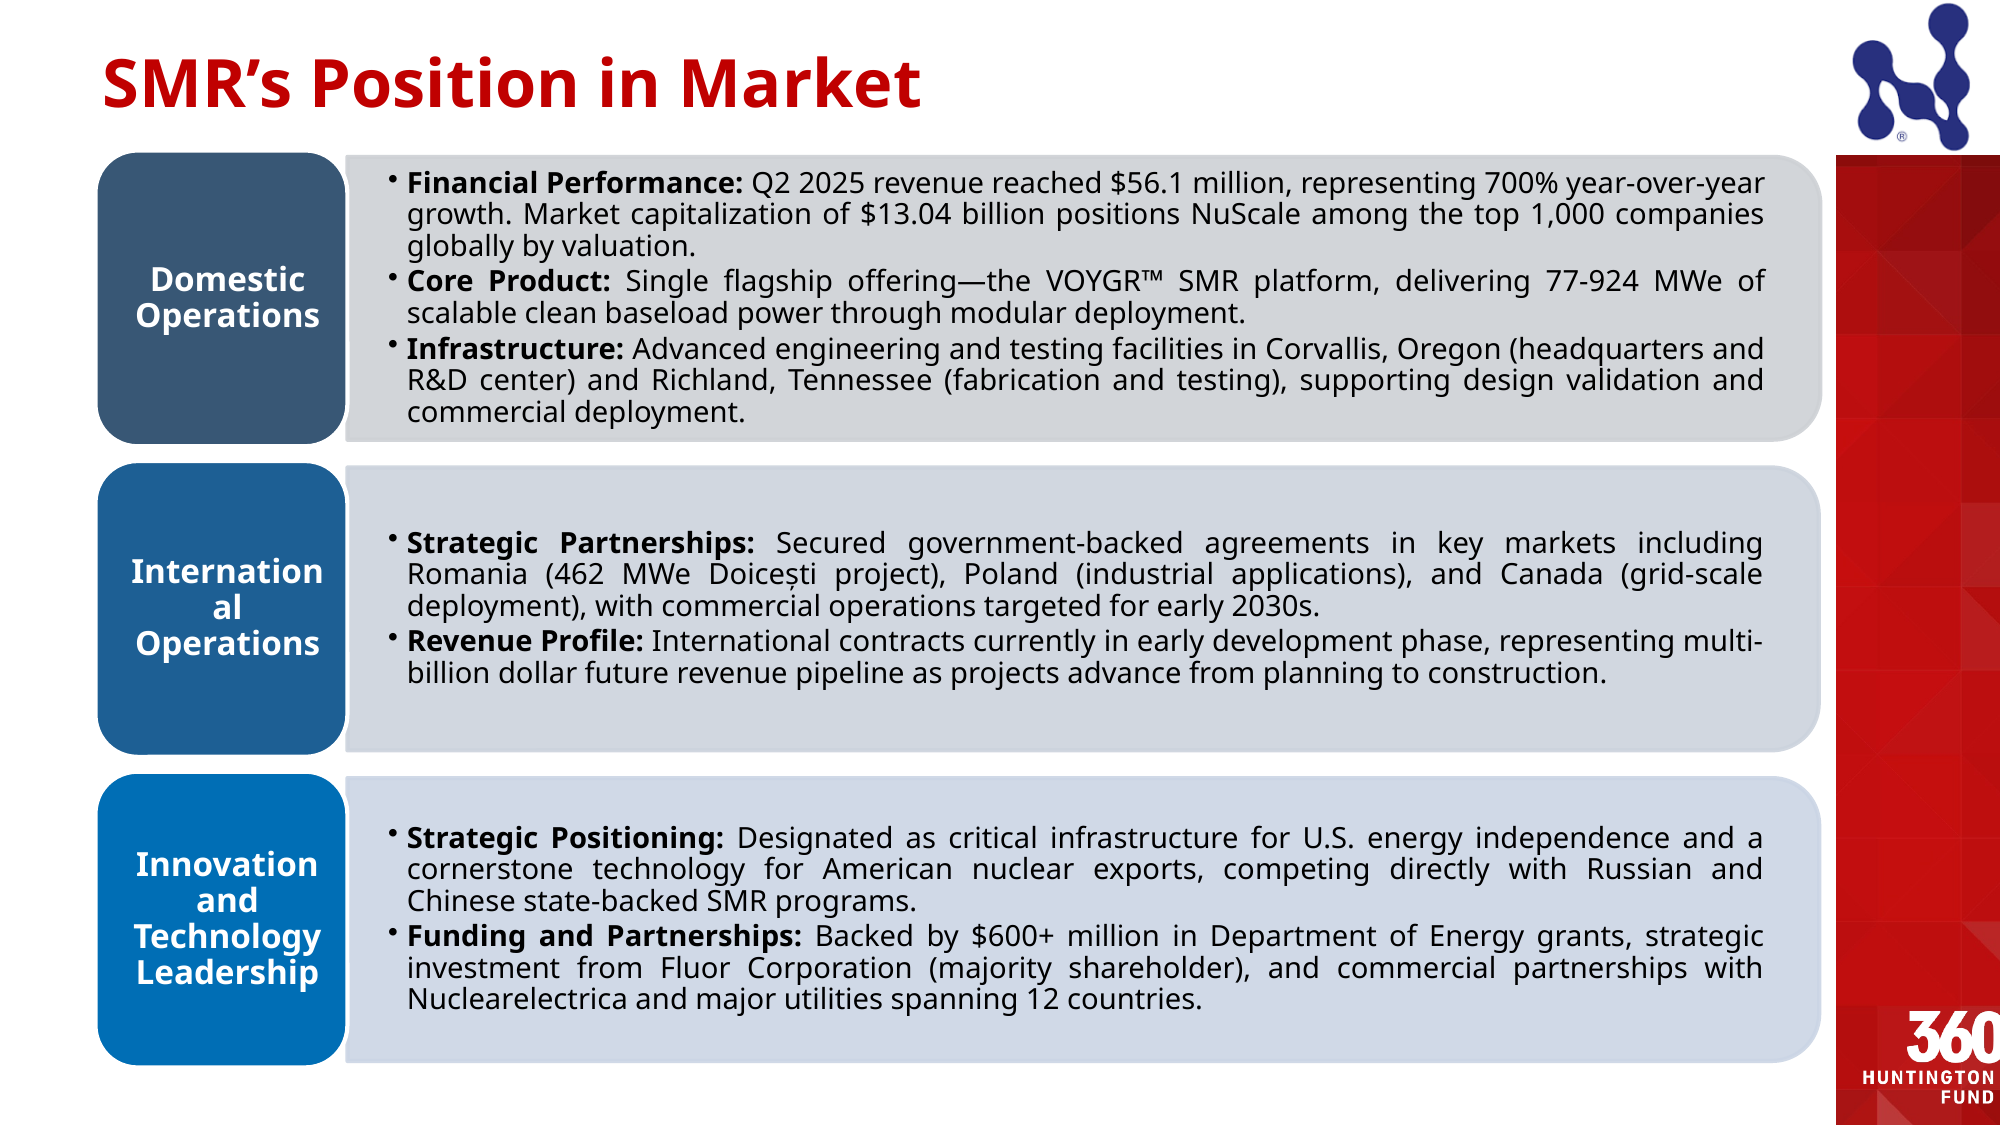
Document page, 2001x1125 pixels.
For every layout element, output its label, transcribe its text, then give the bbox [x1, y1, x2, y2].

title SMR’s Position in Market [94, 0, 1821, 180]
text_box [95, 149, 1821, 1069]
picture [1822, 0, 2000, 1125]
